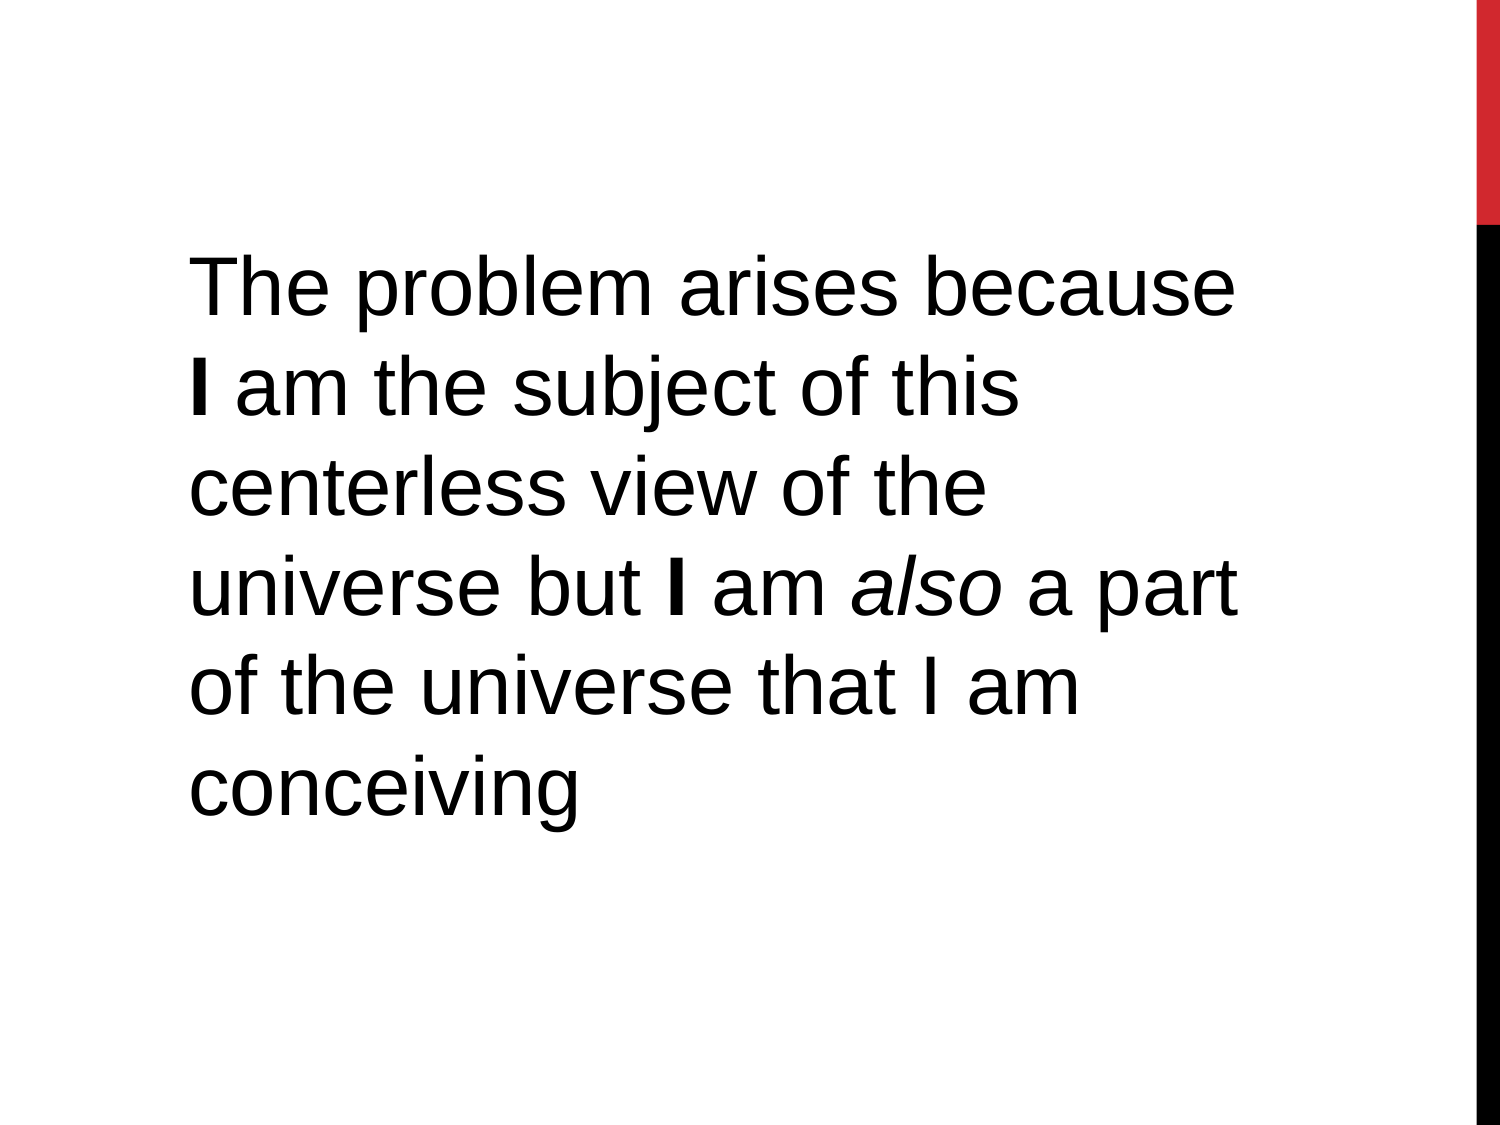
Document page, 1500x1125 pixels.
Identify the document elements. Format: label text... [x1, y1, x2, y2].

text_box The problem arises because I am the subject of this centerless view of the universe but I am also a part of the universe that I am conceiving [173, 224, 1299, 840]
